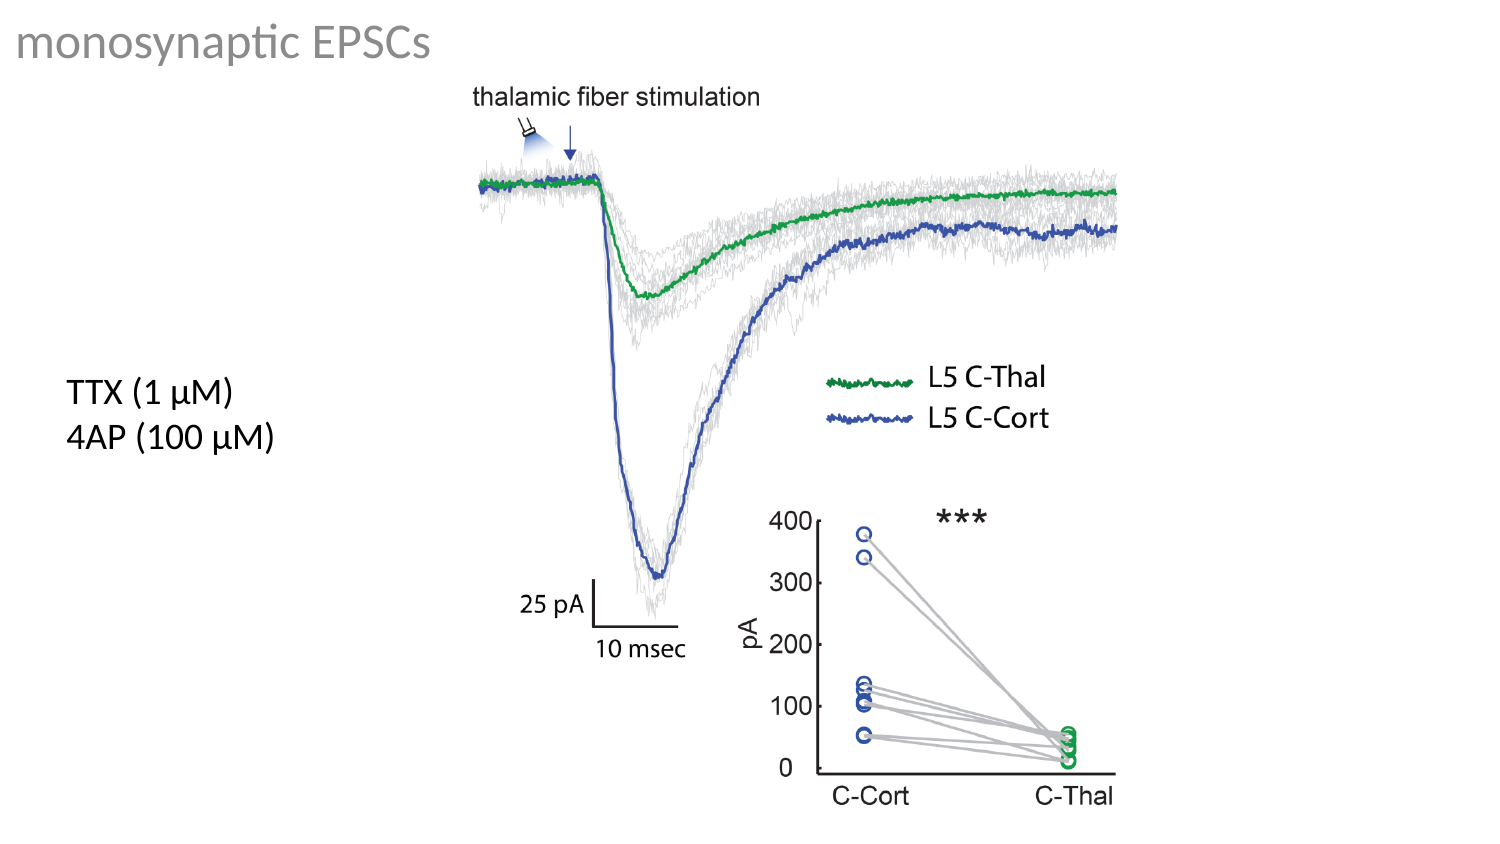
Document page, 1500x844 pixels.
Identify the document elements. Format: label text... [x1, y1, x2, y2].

text_box monosynaptic EPSCs [0, 1, 988, 85]
text_box TTX (1 µM) 4AP (100 µM) [51, 359, 291, 464]
picture [449, 59, 1176, 821]
